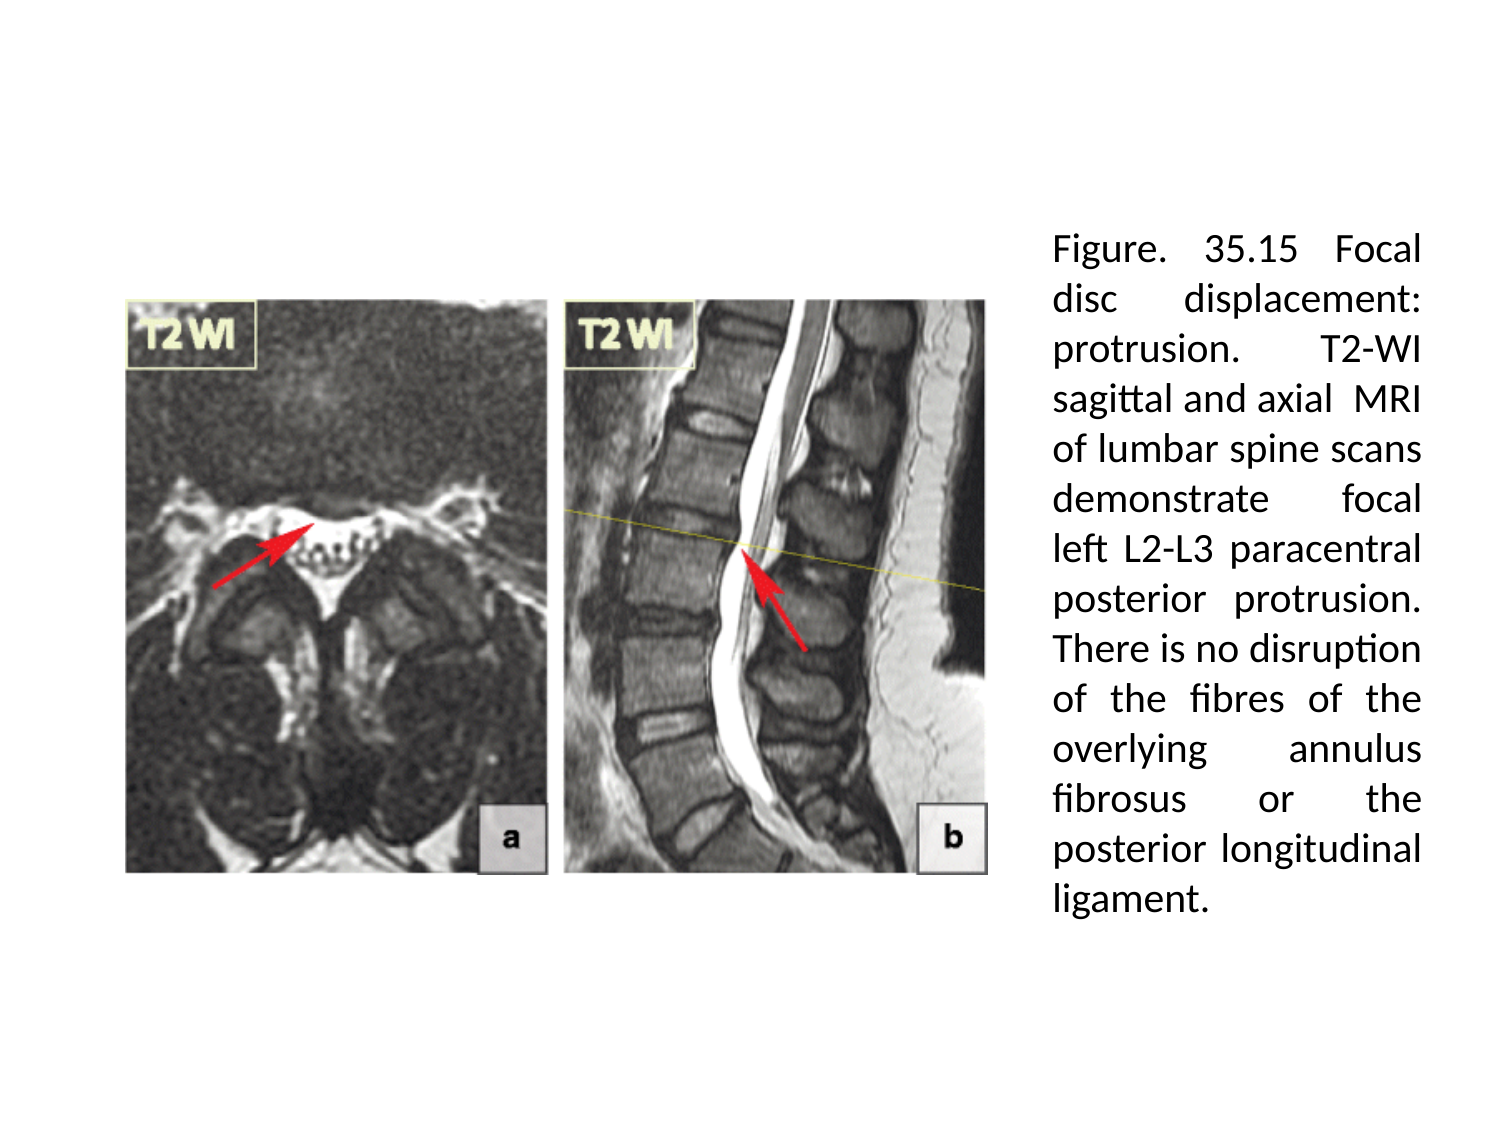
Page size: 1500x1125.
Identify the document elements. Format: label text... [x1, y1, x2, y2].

title Figure. 35.15 Focal disc displacement: protrusion. T2-WI sagittal and axial MRI of lumbar spine scans demonstrate focal left L2-L3 paracentral posterior protrusion. There is no disruption of the fibres of the overlying annulus fibrosus or the posterior longitudinal ligament. [1037, 174, 1438, 968]
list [124, 299, 988, 876]
